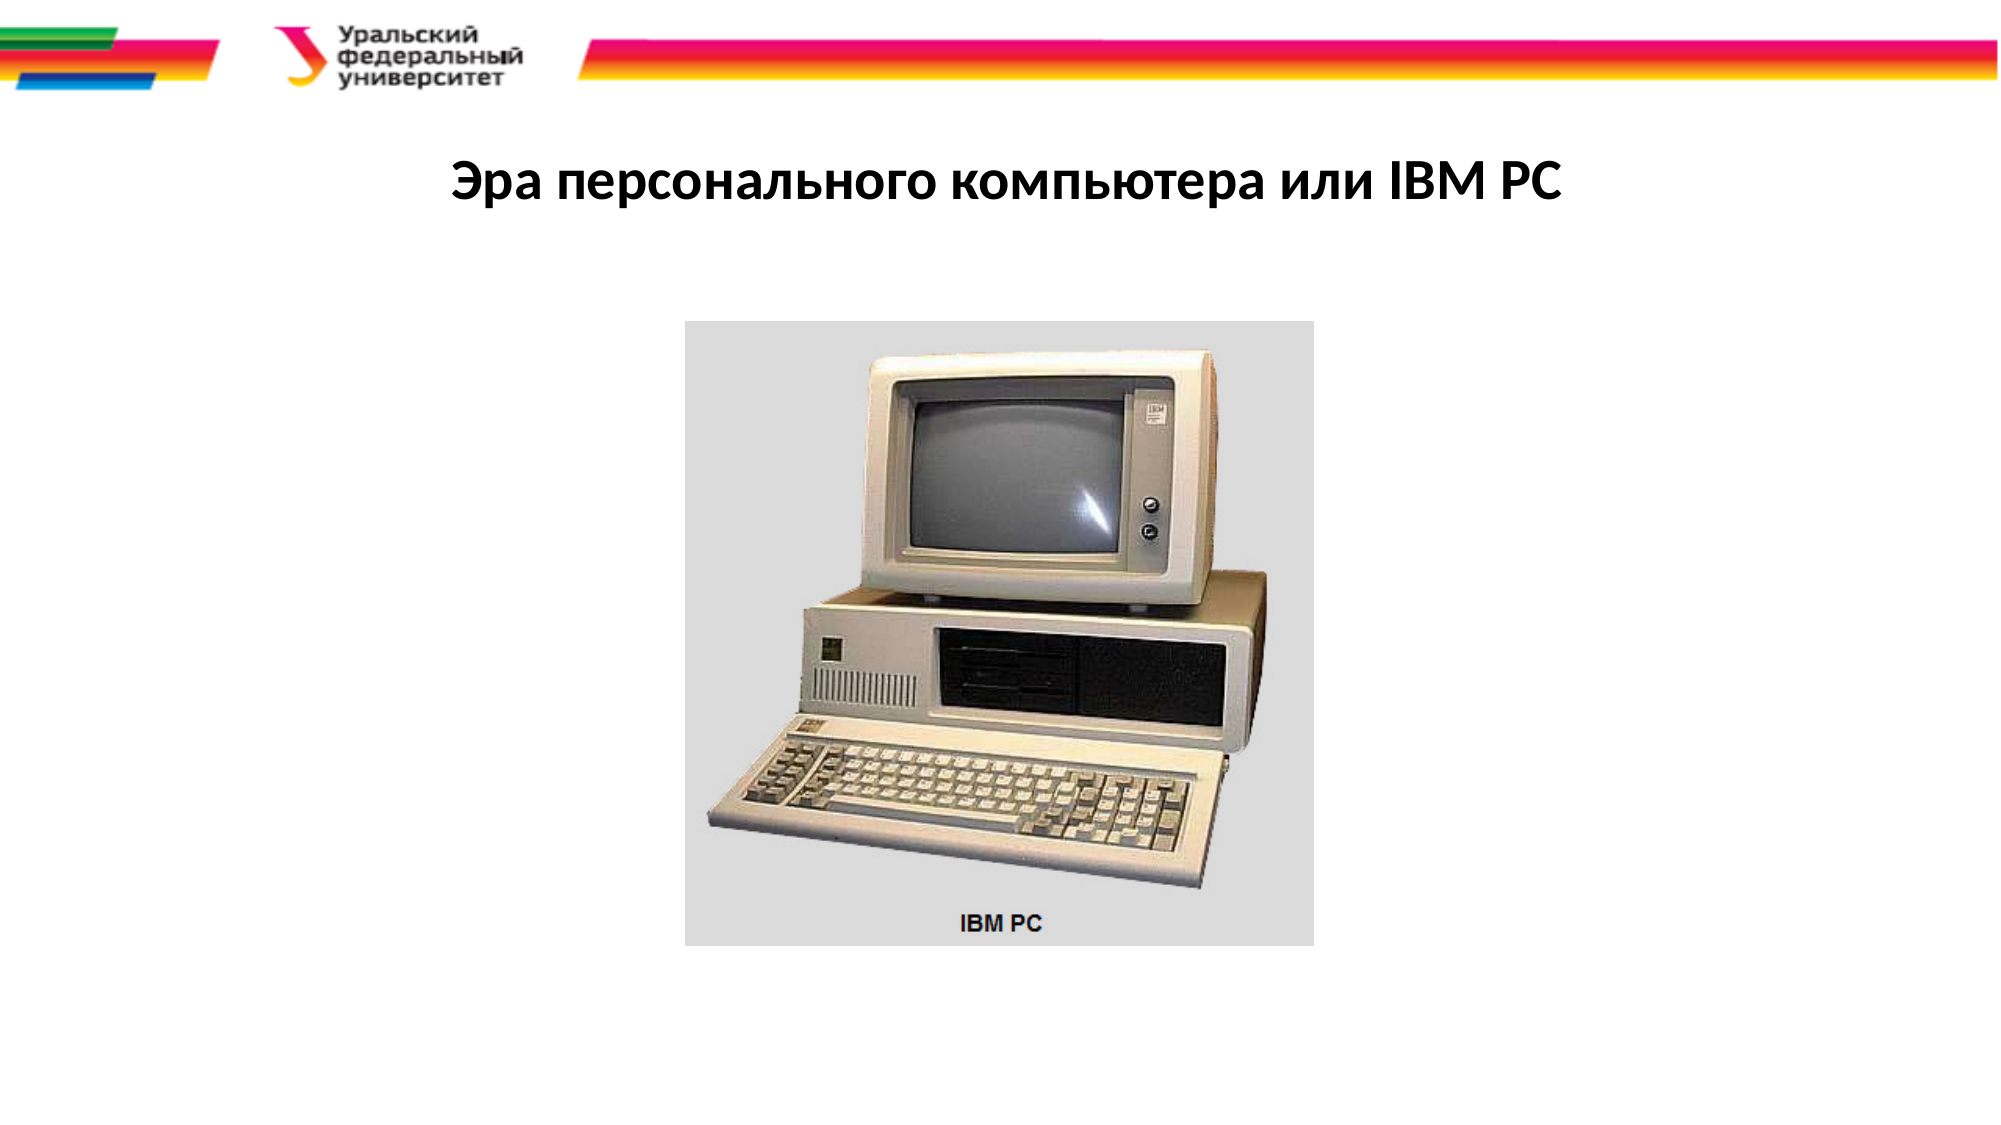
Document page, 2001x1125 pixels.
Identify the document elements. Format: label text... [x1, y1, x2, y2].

picture [0, 0, 2000, 105]
title Эра персонального компьютера или IBM PC [332, 82, 1682, 270]
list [685, 321, 1315, 946]
